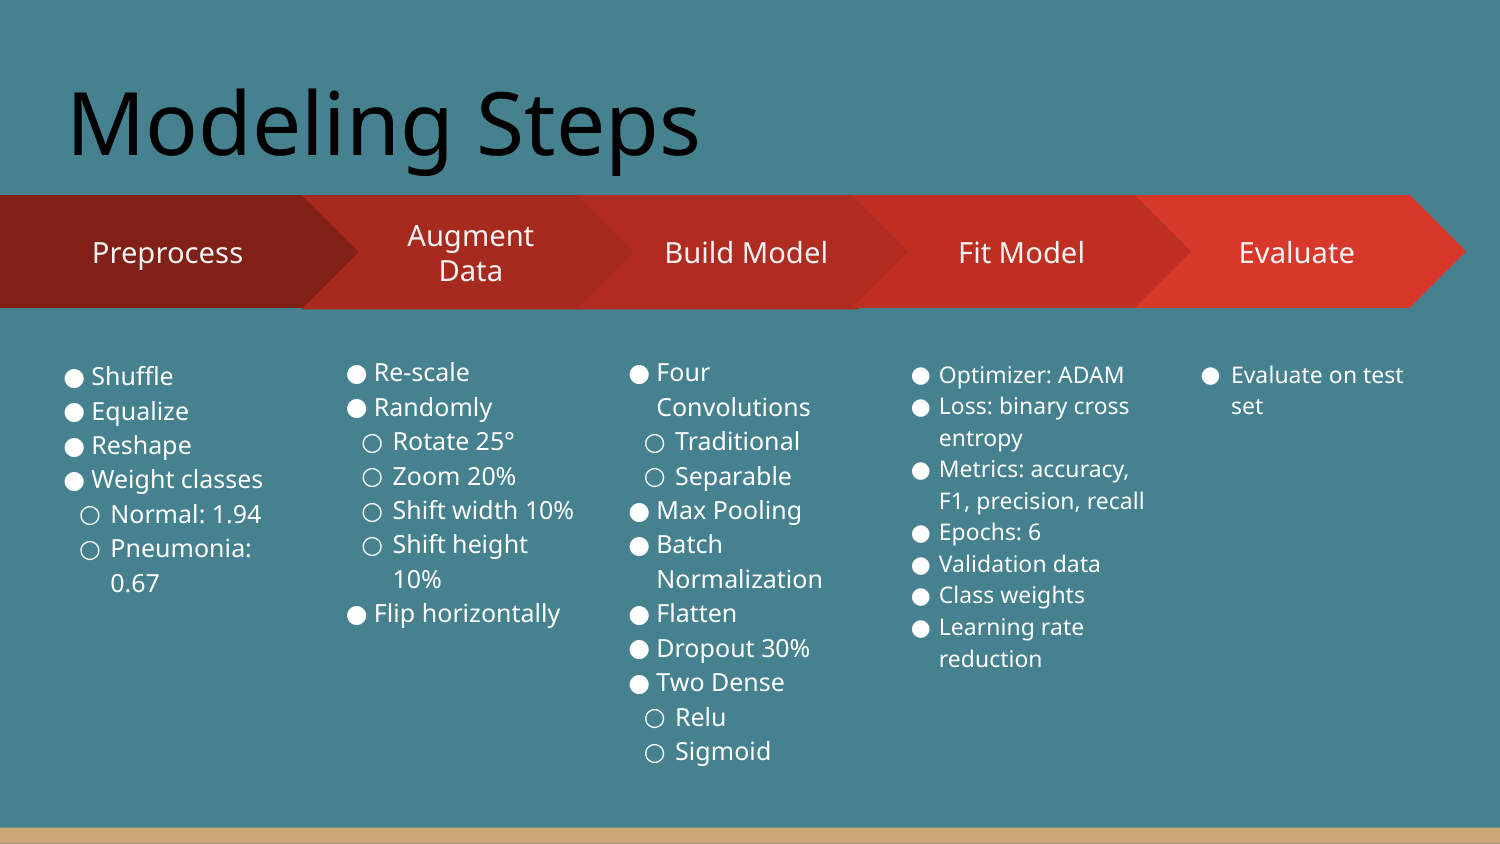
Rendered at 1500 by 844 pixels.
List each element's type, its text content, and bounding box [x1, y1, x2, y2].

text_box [576, 194, 850, 738]
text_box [0, 194, 300, 738]
title Modeling Steps [51, 51, 1449, 189]
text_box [1192, 194, 1467, 738]
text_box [301, 194, 575, 738]
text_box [852, 194, 1192, 738]
